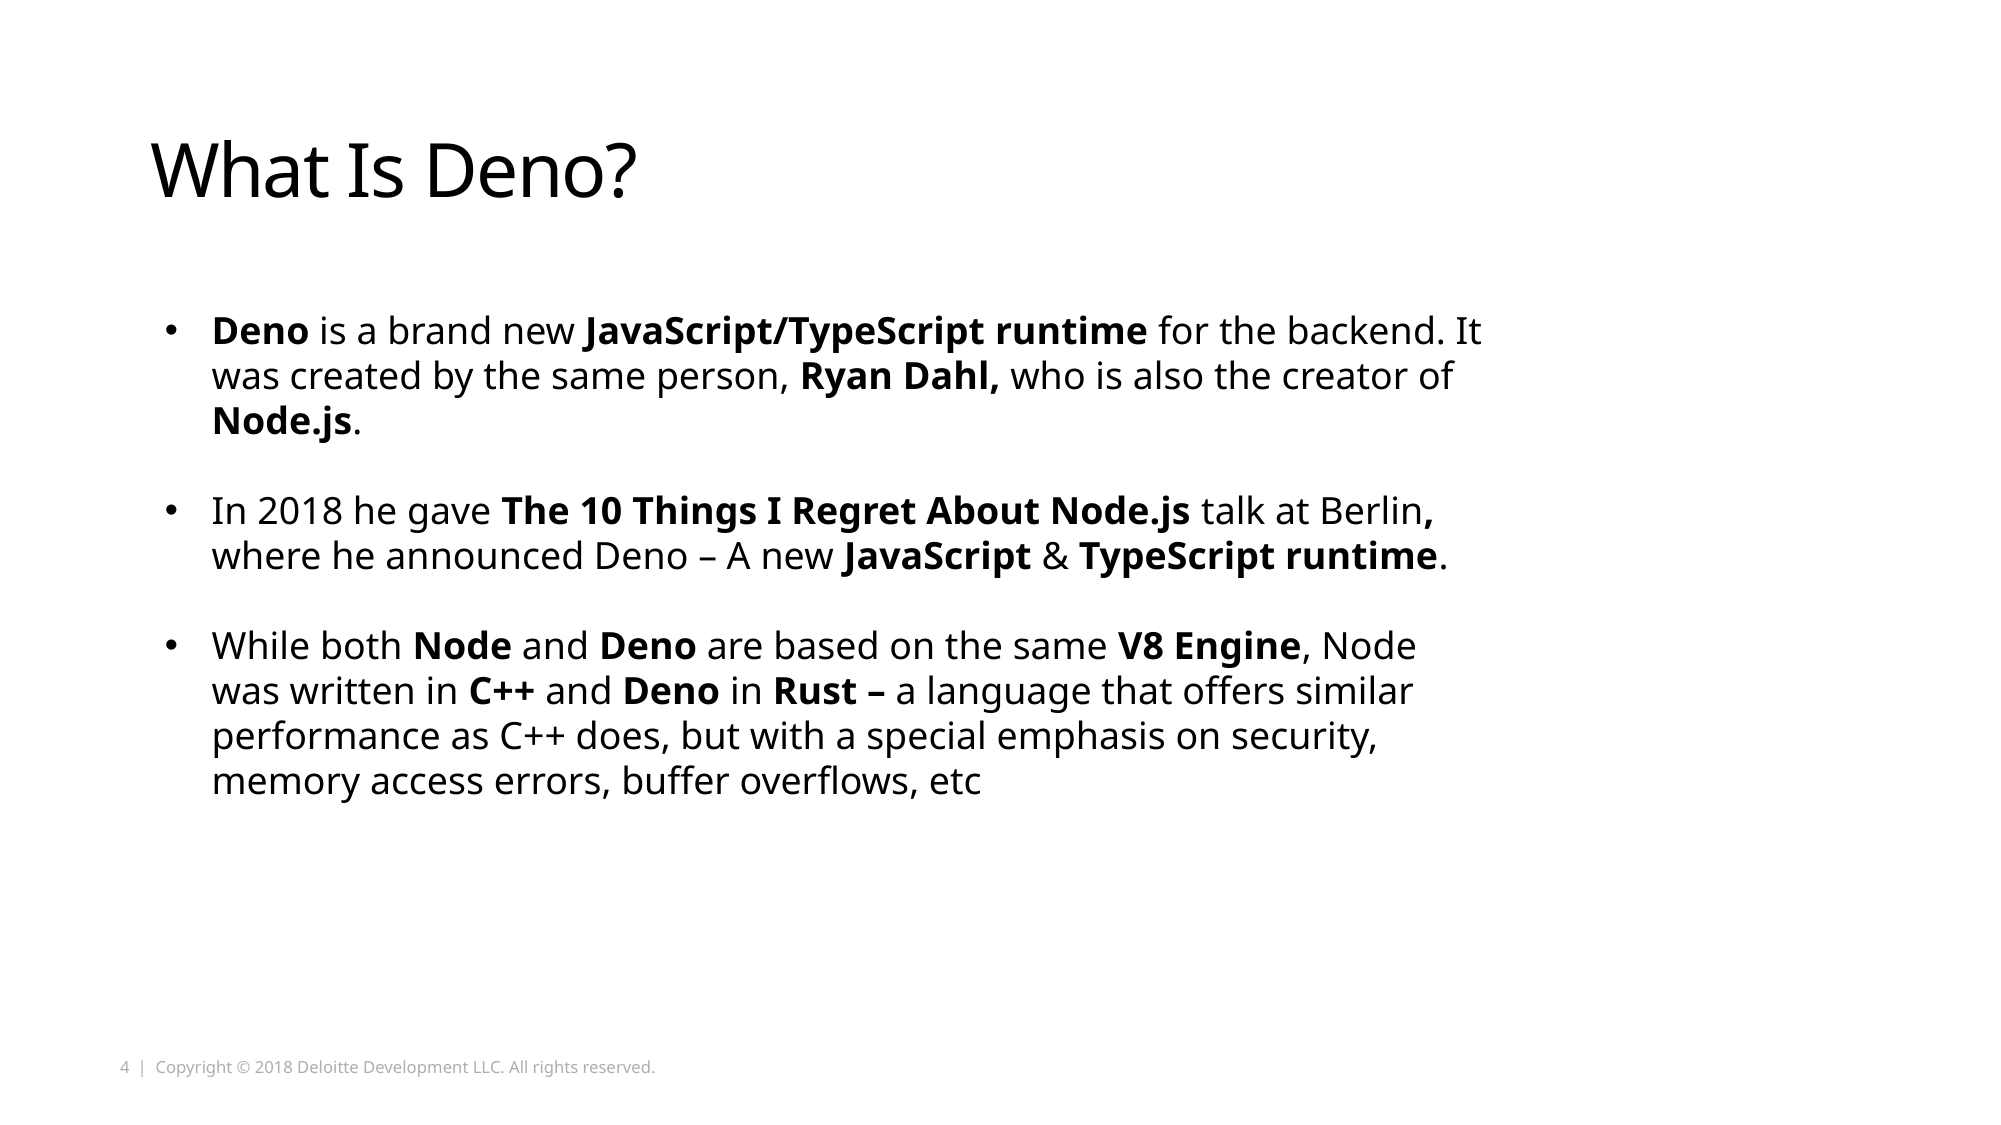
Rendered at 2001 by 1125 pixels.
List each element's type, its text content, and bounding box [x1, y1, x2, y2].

title What Is Deno? [150, 113, 1850, 212]
text_box Deno is a brand new JavaScript/TypeScript runtime for the backend. It was created by the same person, Ryan Dahl, who is also the creator of Node.js. In 2018 he gave The 10 Things I Regret About Node.js talk at Berlin, where he announced Deno – A new JavaScript & TypeScript runtime. While both Node and Deno are based on the same V8 Engine, Node was written in C++ and Deno in Rust – a language that offers similar performance as C++ does, but with a special emphasis on security, memory access errors, buffer overflows, etc [149, 299, 1508, 900]
